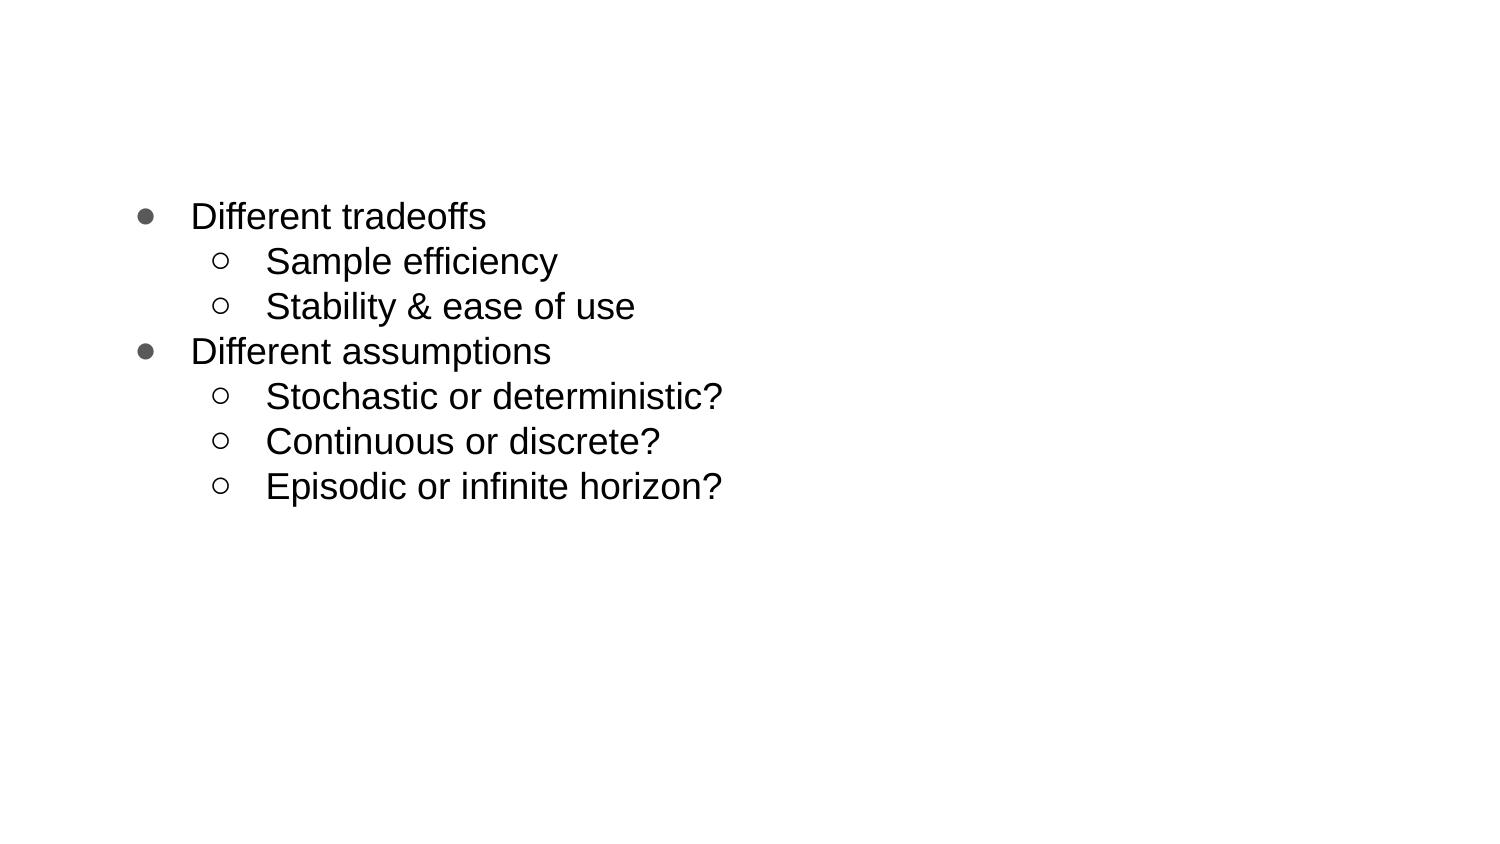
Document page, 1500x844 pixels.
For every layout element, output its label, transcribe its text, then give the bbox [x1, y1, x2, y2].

list Different tradeoffs Sample efficiency Stability & ease of use Different assumptions Stochastic or deterministic? Continuous or discrete? Episodic or infinite horizon? [115, 191, 1385, 665]
